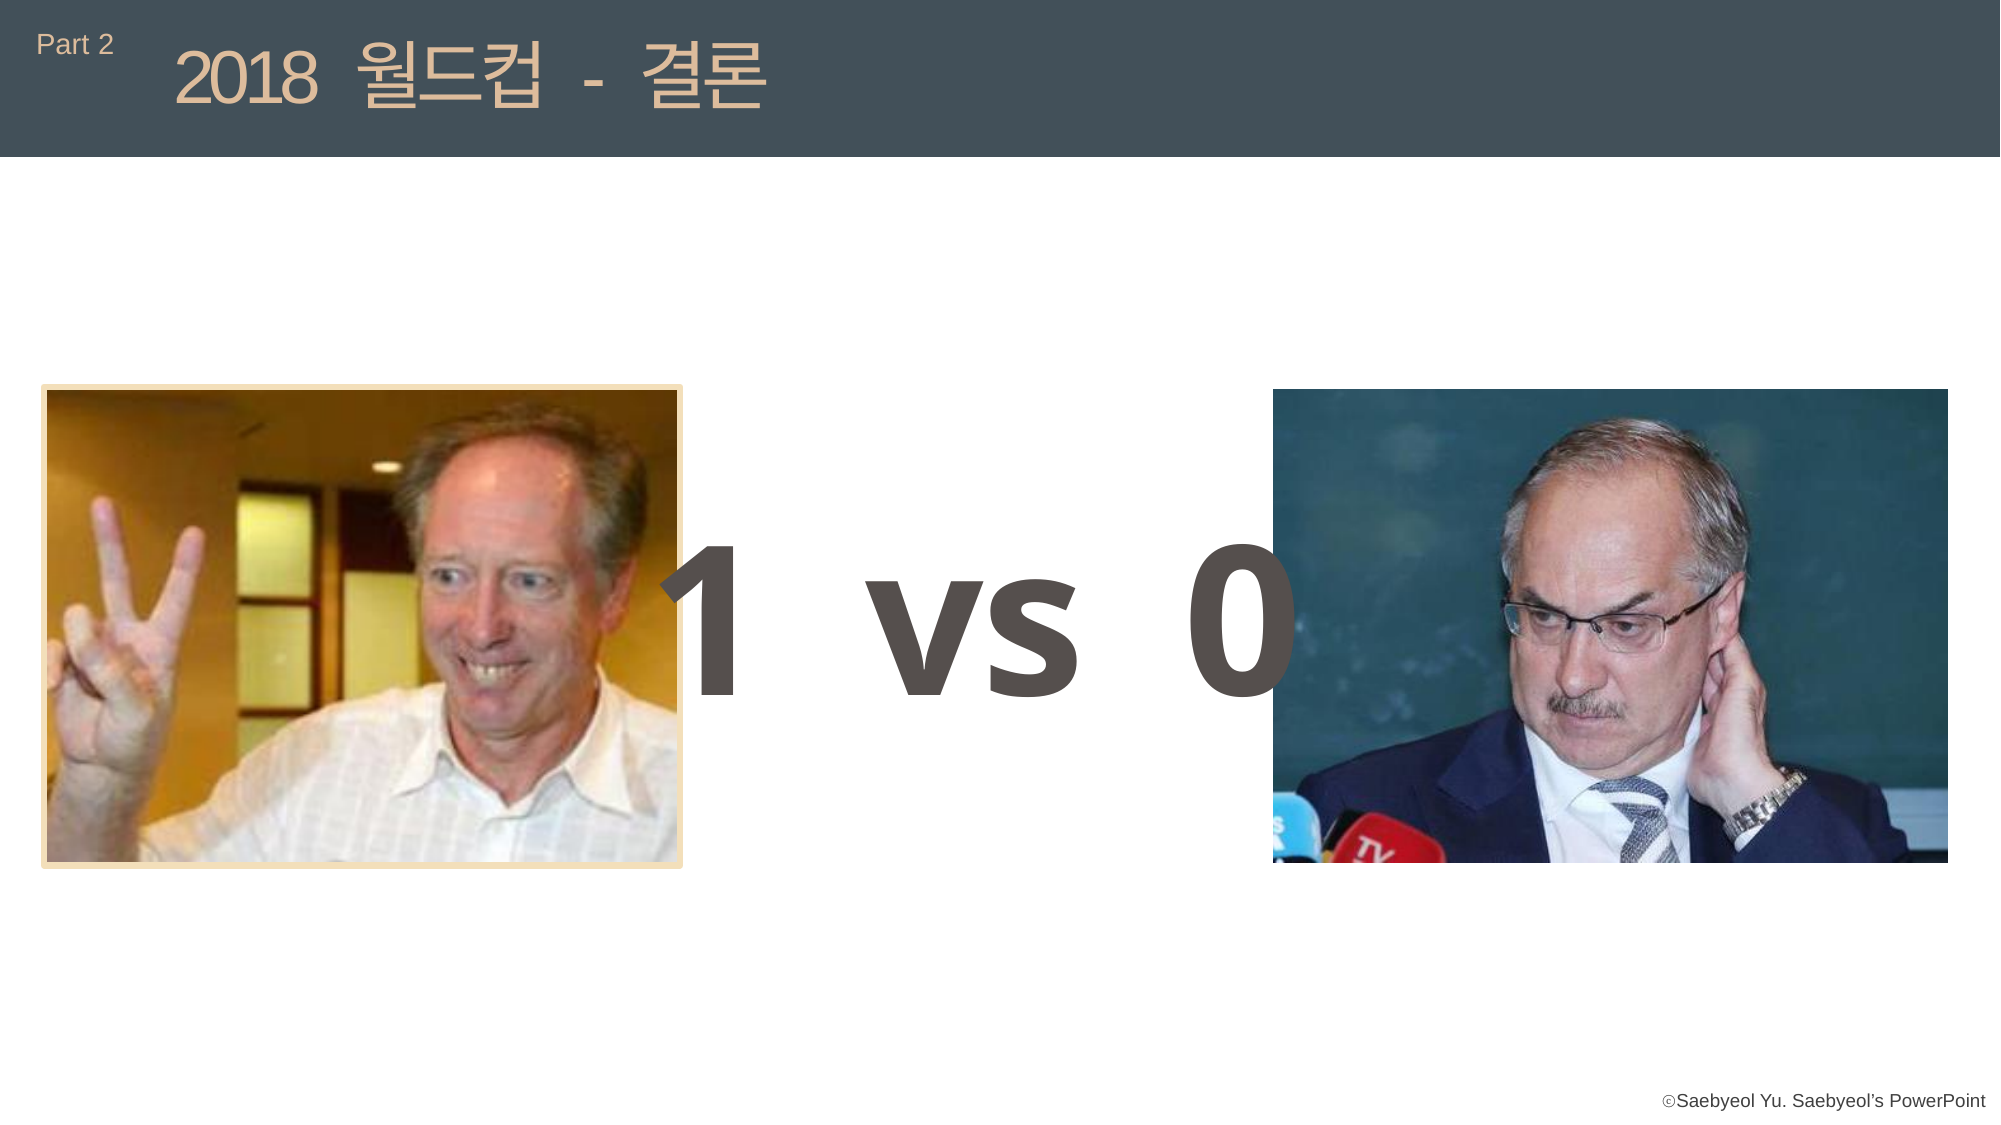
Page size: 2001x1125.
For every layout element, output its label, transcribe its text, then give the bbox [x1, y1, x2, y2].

text_box 1 vs 0 [677, 480, 1273, 745]
text_box 2018 월드컵 - 결론 [158, 20, 948, 126]
text_box [0, 0, 2000, 158]
picture [46, 389, 677, 863]
picture [1273, 389, 1948, 863]
text_box Part 2 [21, 18, 130, 68]
